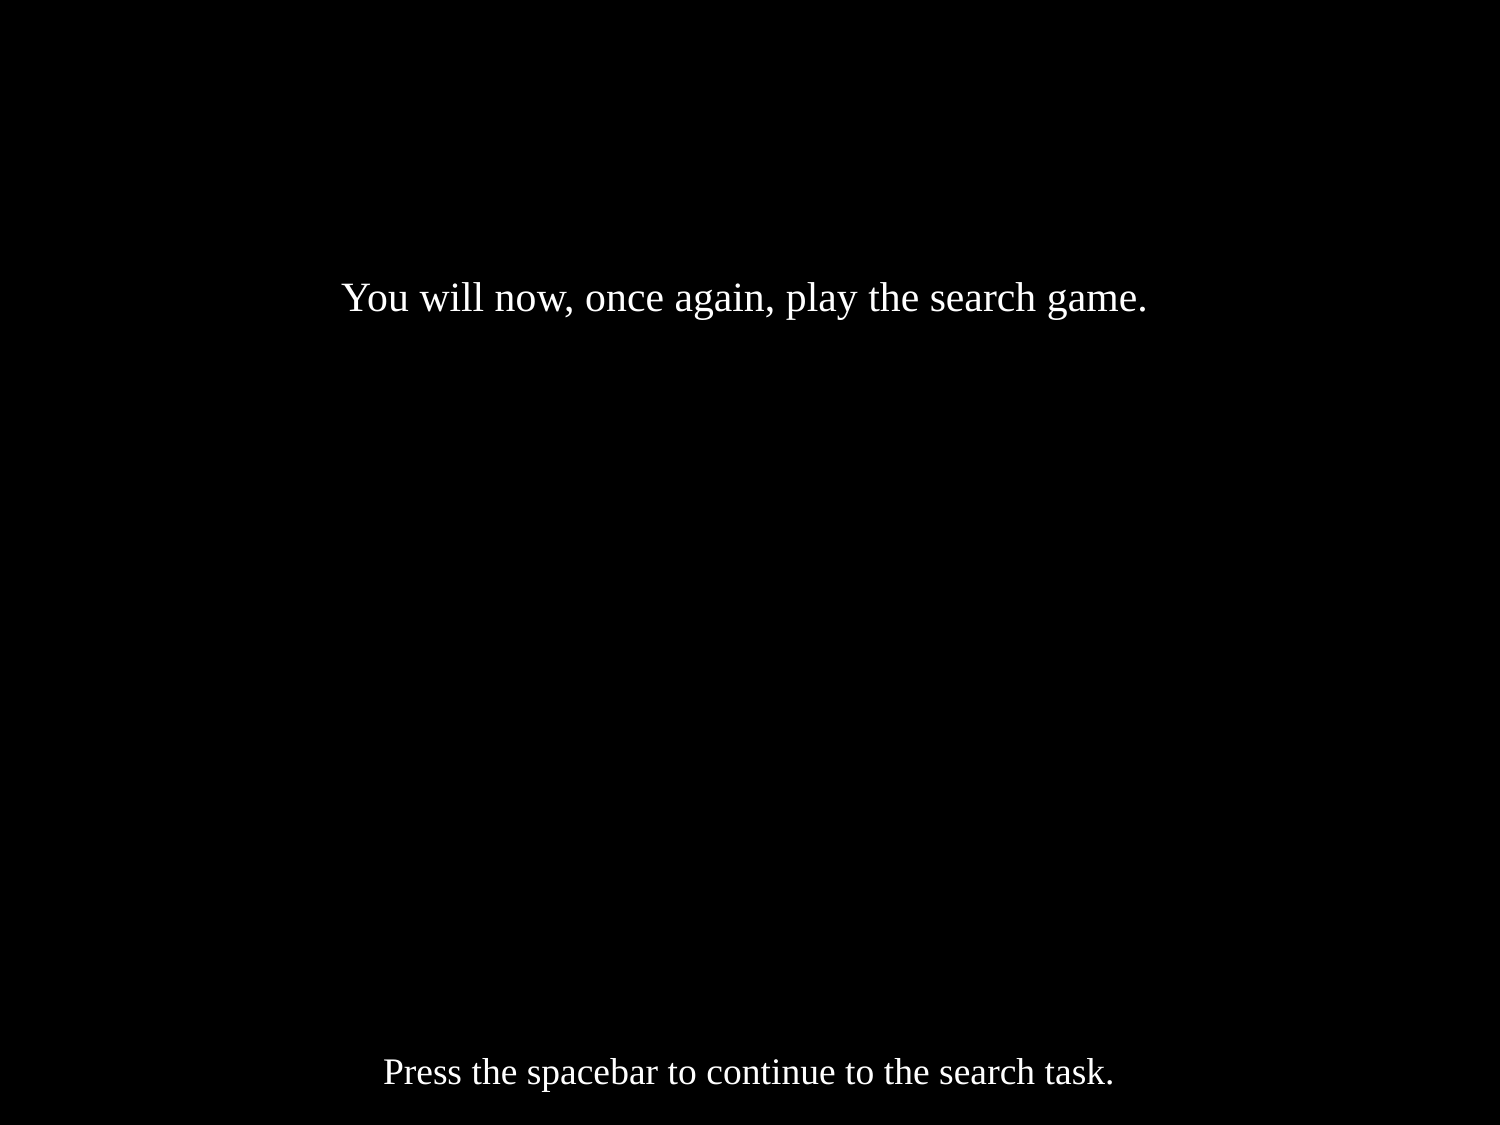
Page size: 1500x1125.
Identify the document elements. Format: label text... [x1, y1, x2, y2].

list You will now, once again, play the search game. [75, 262, 1425, 1005]
text_box Press the spacebar to continue to the search task. [0, 1039, 1500, 1125]
